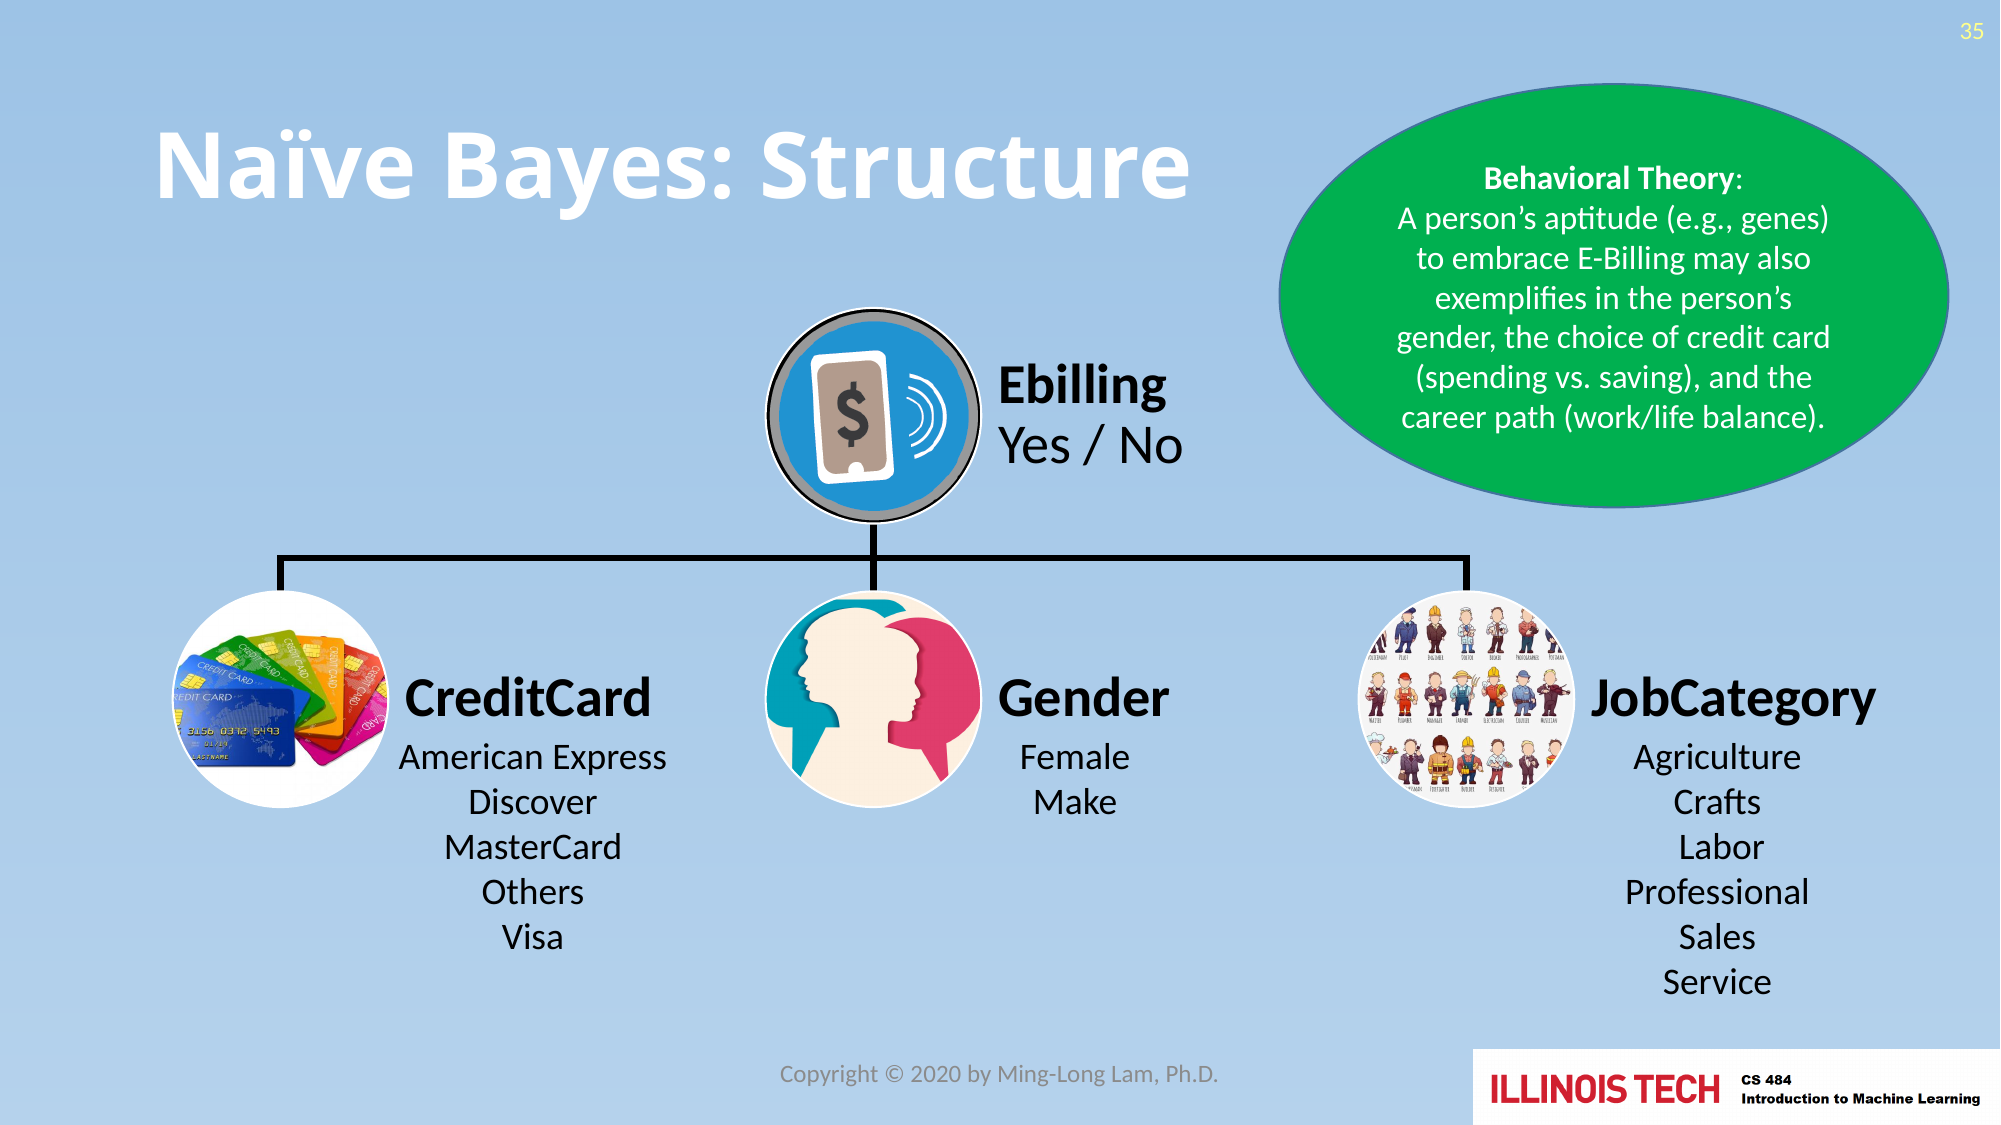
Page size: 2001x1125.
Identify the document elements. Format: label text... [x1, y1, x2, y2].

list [172, 200, 1898, 915]
title Naïve Bayes: Structure [137, 59, 1863, 278]
text_box American Express Discover MasterCard Others Visa [374, 915, 693, 965]
picture [1473, 1049, 2000, 1125]
text_box Behavioral Theory: A person’s aptitude (e.g., genes) to embrace E-Billing may also exemplifies in the person’s gender, the choice of credit card (spending vs. saving), and the career path (work/life balance). [1314, 83, 1950, 409]
footer Copyright © 2020 by Ming-Long Lam, Ph.D. [662, 1042, 1338, 1103]
slide_number 35 [1550, 0, 2000, 60]
text_box Agriculture Crafts Labor Professional Sales Service [1558, 915, 1877, 1010]
